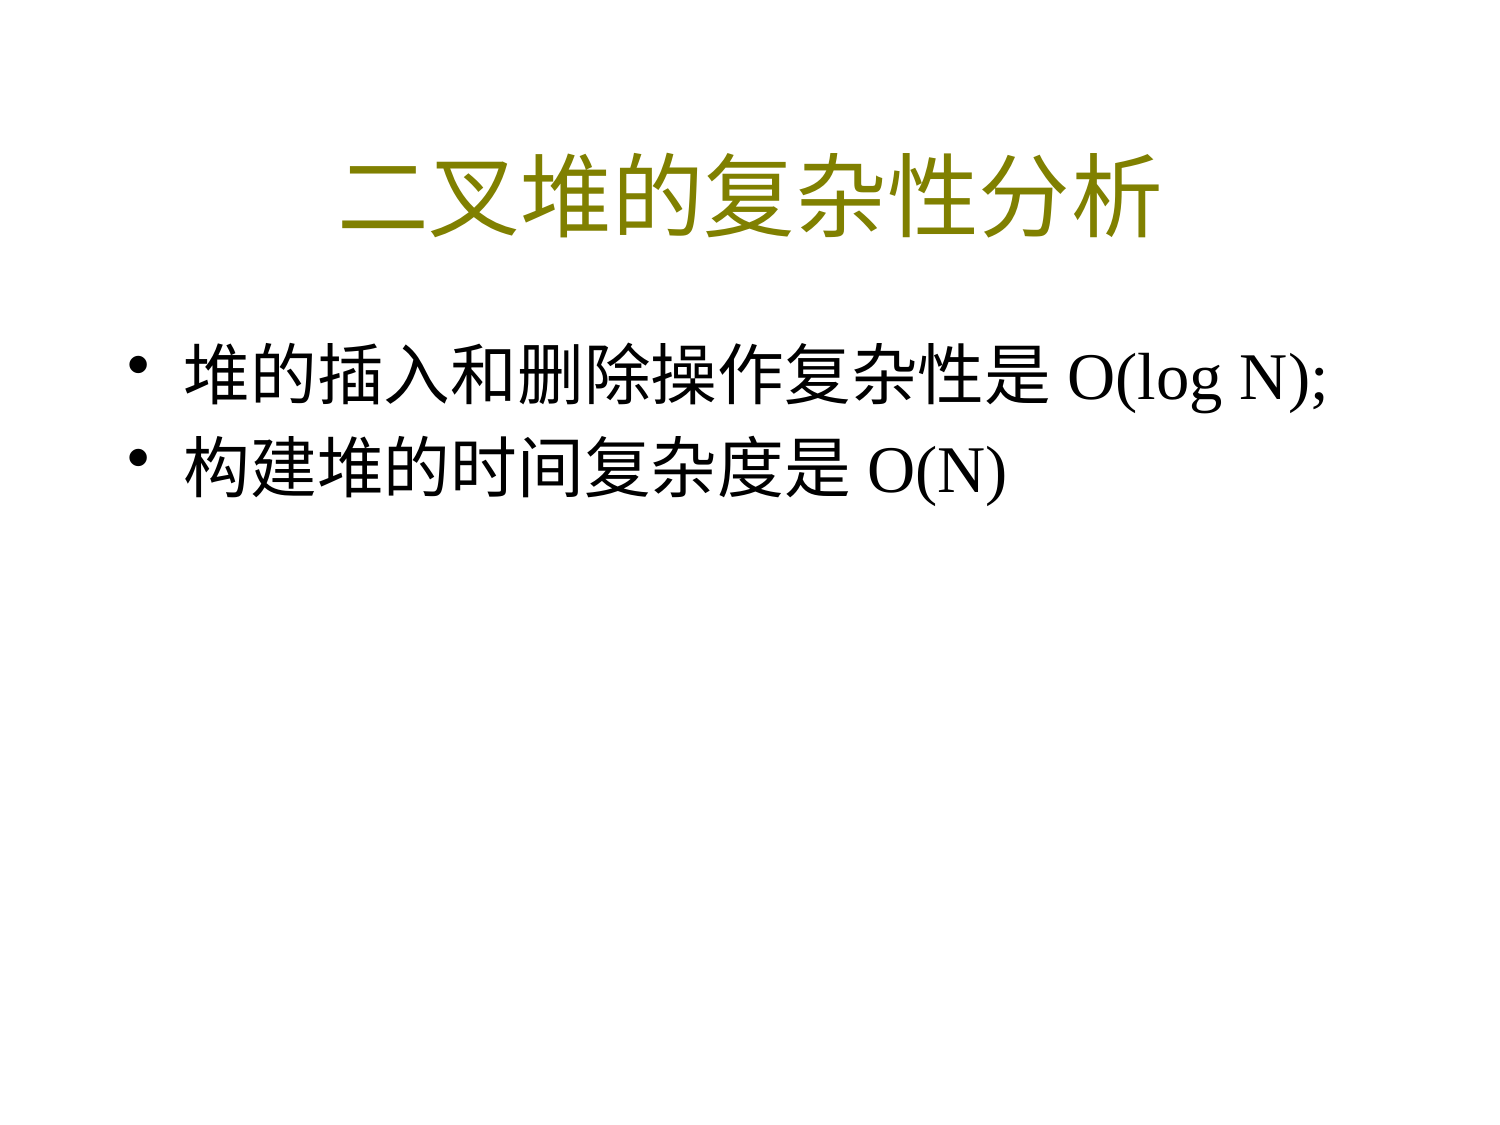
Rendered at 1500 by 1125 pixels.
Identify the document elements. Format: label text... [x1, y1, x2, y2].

title 二叉堆的复杂性分析 [112, 99, 1388, 288]
list 堆的插入和删除操作复杂性是O(log N); 构建堆的时间复杂度是O(N) [112, 324, 1388, 1000]
